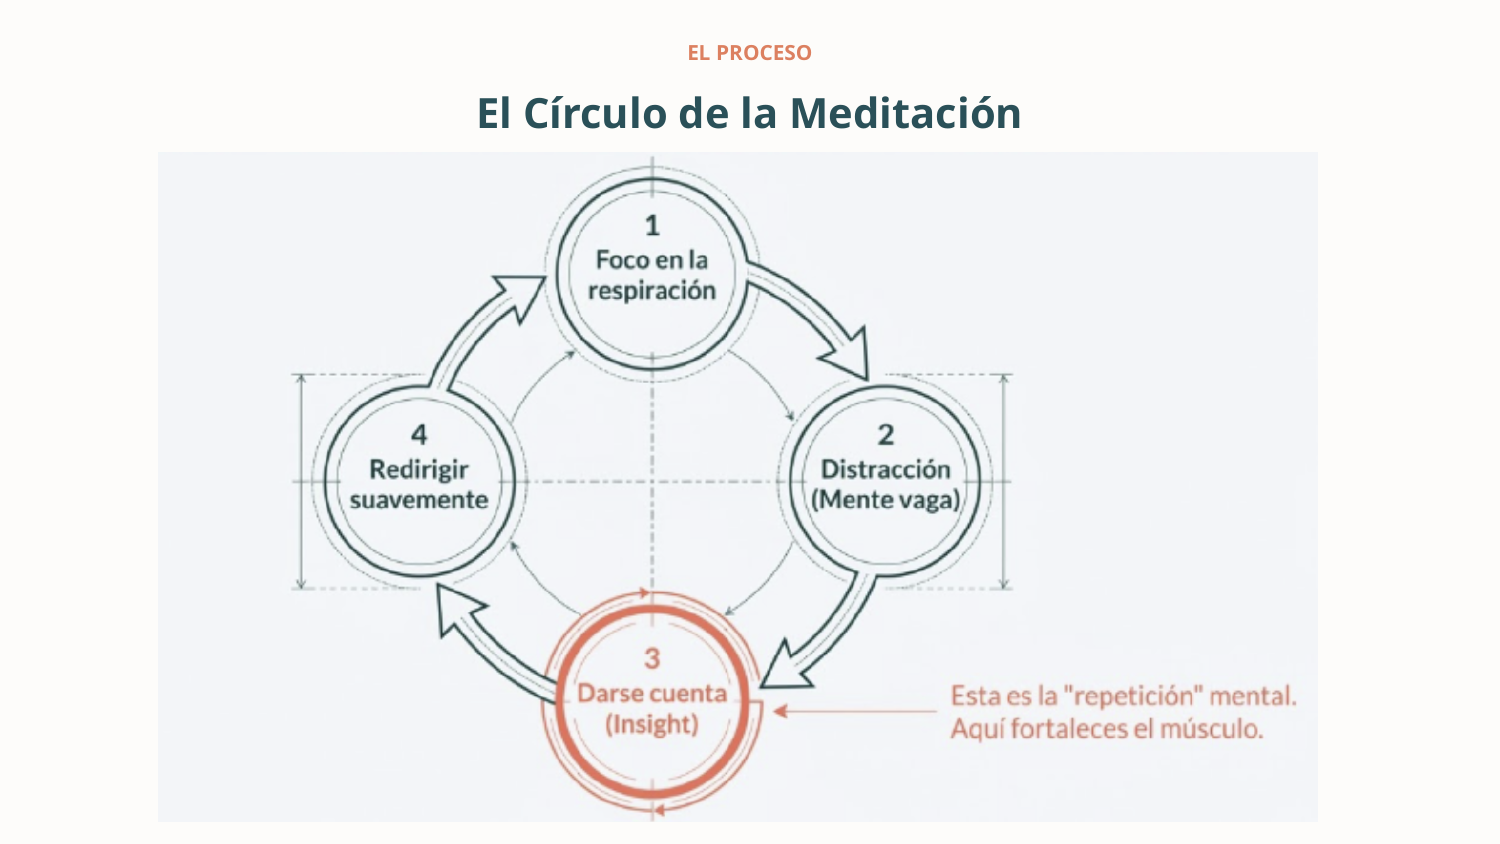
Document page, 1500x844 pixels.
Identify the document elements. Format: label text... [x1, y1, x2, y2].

text_box [0, 0, 1500, 141]
text_box El Círculo de la Meditación [476, 78, 1024, 138]
text_box EL PROCESO [687, 41, 813, 65]
picture [0, 141, 1500, 844]
